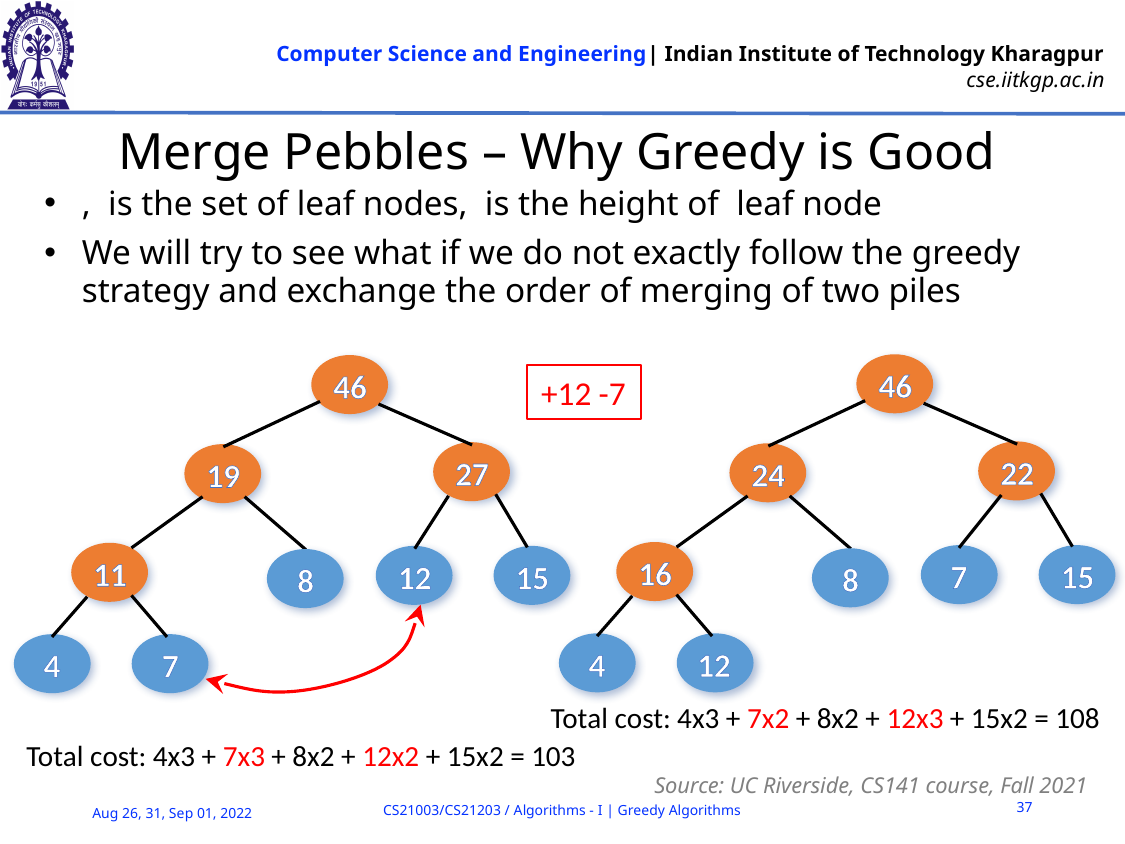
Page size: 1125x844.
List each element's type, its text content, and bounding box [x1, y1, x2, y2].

text_box +12 -7 [526, 364, 558, 420]
footer CS21003/CS21203 / Algorithms - I | Greedy Algorithms [185, 787, 940, 833]
text_box Total cost: 4x3 + 7x2 + 8x2 + 12x3 + 15x2 = 108 [535, 692, 1115, 742]
text_box [382, 367, 390, 402]
title Merge Pebbles – Why Greedy is Good [35, 78, 1078, 221]
text_box 46 [318, 357, 382, 413]
picture [1, 1, 74, 110]
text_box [131, 444, 344, 609]
slide_number 37 [992, 794, 1048, 831]
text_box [375, 442, 558, 605]
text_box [223, 401, 321, 447]
text_box [310, 366, 318, 401]
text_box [13, 542, 209, 694]
text_box [209, 605, 425, 694]
text_box Source: UC Riverside, CS141 course, Fall 2021 [639, 763, 1118, 794]
text_box Total cost: 4x3 + 7x3 + 8x2 + 12x2 + 15x2 = 103 [11, 729, 591, 780]
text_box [558, 354, 1116, 693]
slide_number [77, 798, 274, 844]
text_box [378, 403, 473, 445]
